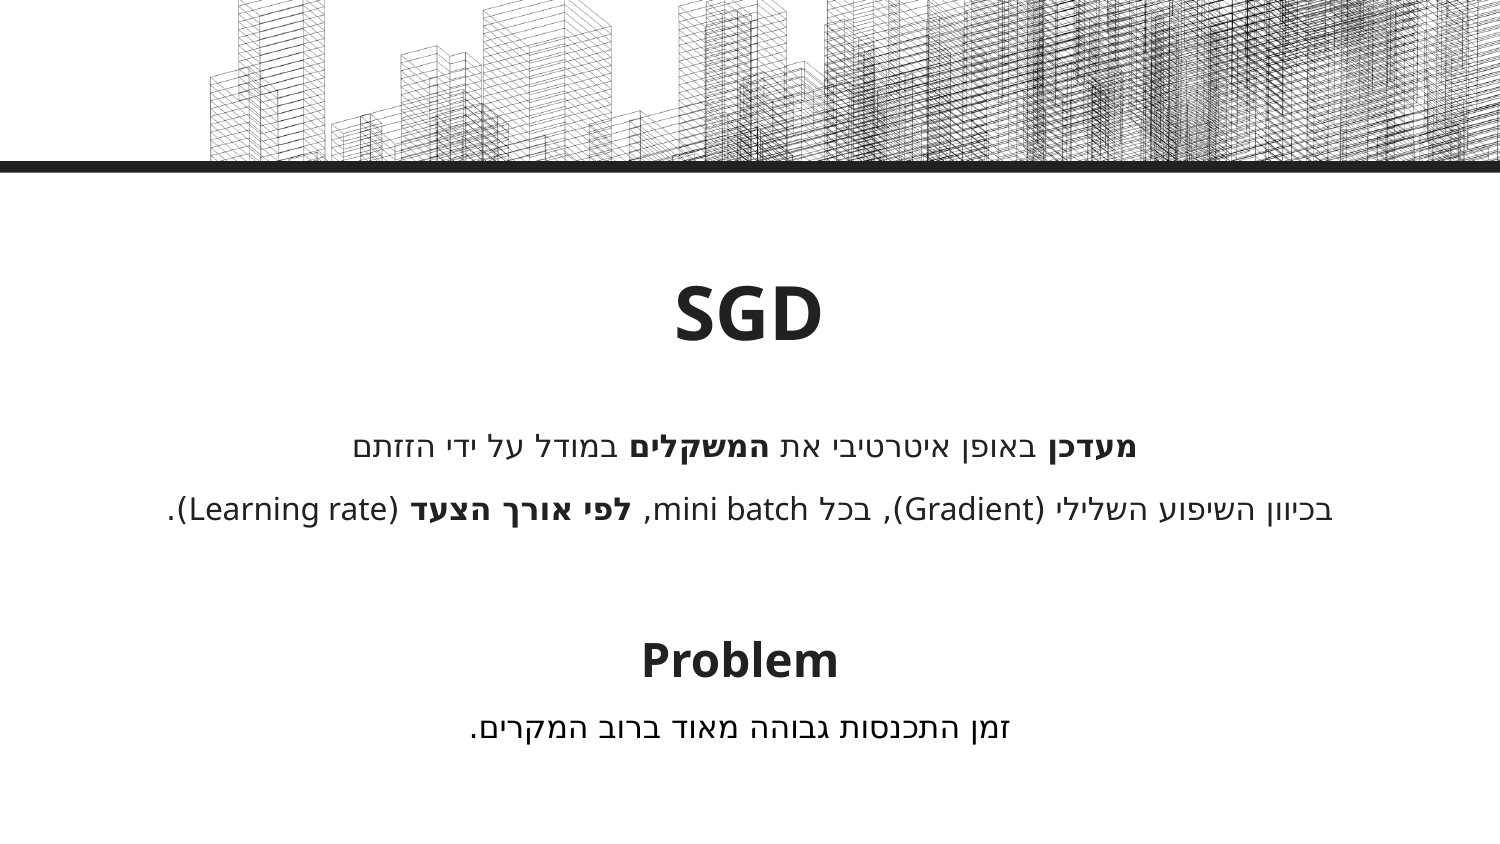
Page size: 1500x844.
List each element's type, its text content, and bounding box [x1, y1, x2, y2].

list מעדכן באופן איטרטיבי את המשקלים במודל על ידי הזזתם בכיוון השיפוע השלילי (Gradient), בכל mini batch, לפי אורך הצעד (Learning rate). Problem זמן התכנסות גבוהה מאוד ברוב המקרים. [58, 394, 1442, 764]
title SGD [58, 210, 1442, 378]
picture [0, 0, 1500, 161]
